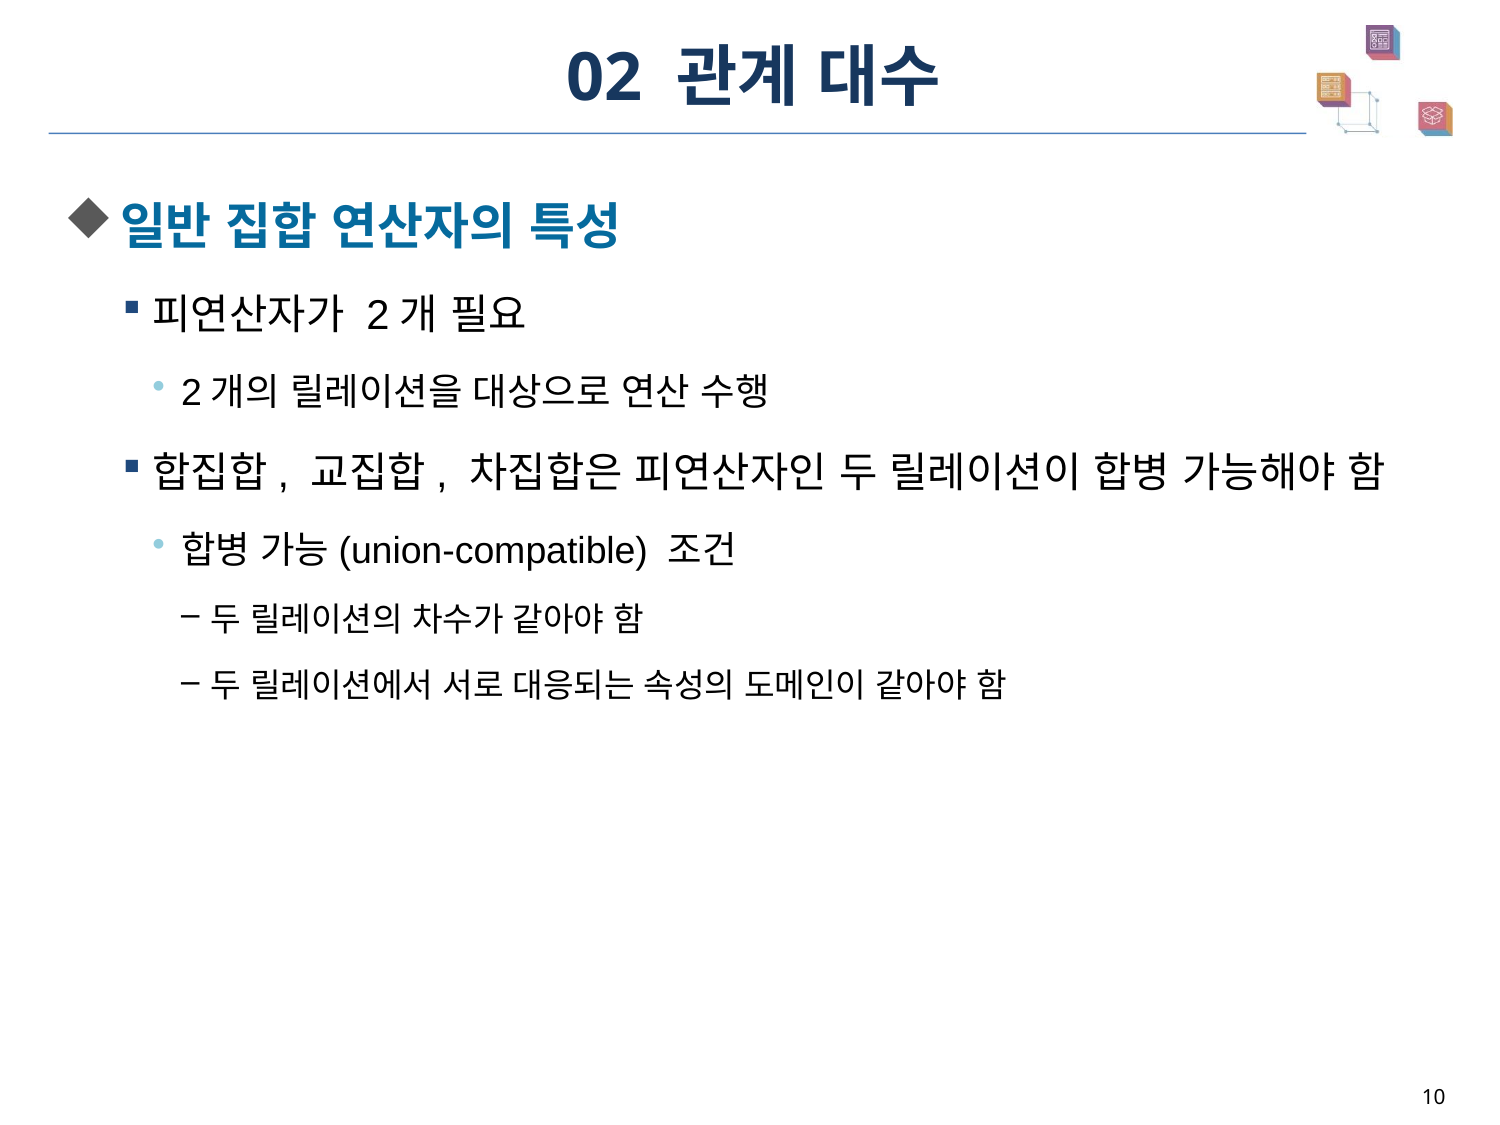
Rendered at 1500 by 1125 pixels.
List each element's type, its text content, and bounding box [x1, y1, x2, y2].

title 02 관계 대수 [48, 25, 1459, 123]
picture [1316, 123, 1453, 138]
list 일반 집합 연산자의 특성 피연산자가 2개 필요 2개의 릴레이션을 대상으로 연산 수행 합집합, 교집합, 차집합은 피연산자인 두 릴레이션이 합병 가능해야 함 합병 가능(union-compatible) 조건 두 릴레이션의 차수가 같아야 함 두 릴레이션에서 서로 대응되는 속성의 도메인이 같아야 함 [48, 187, 1500, 1097]
